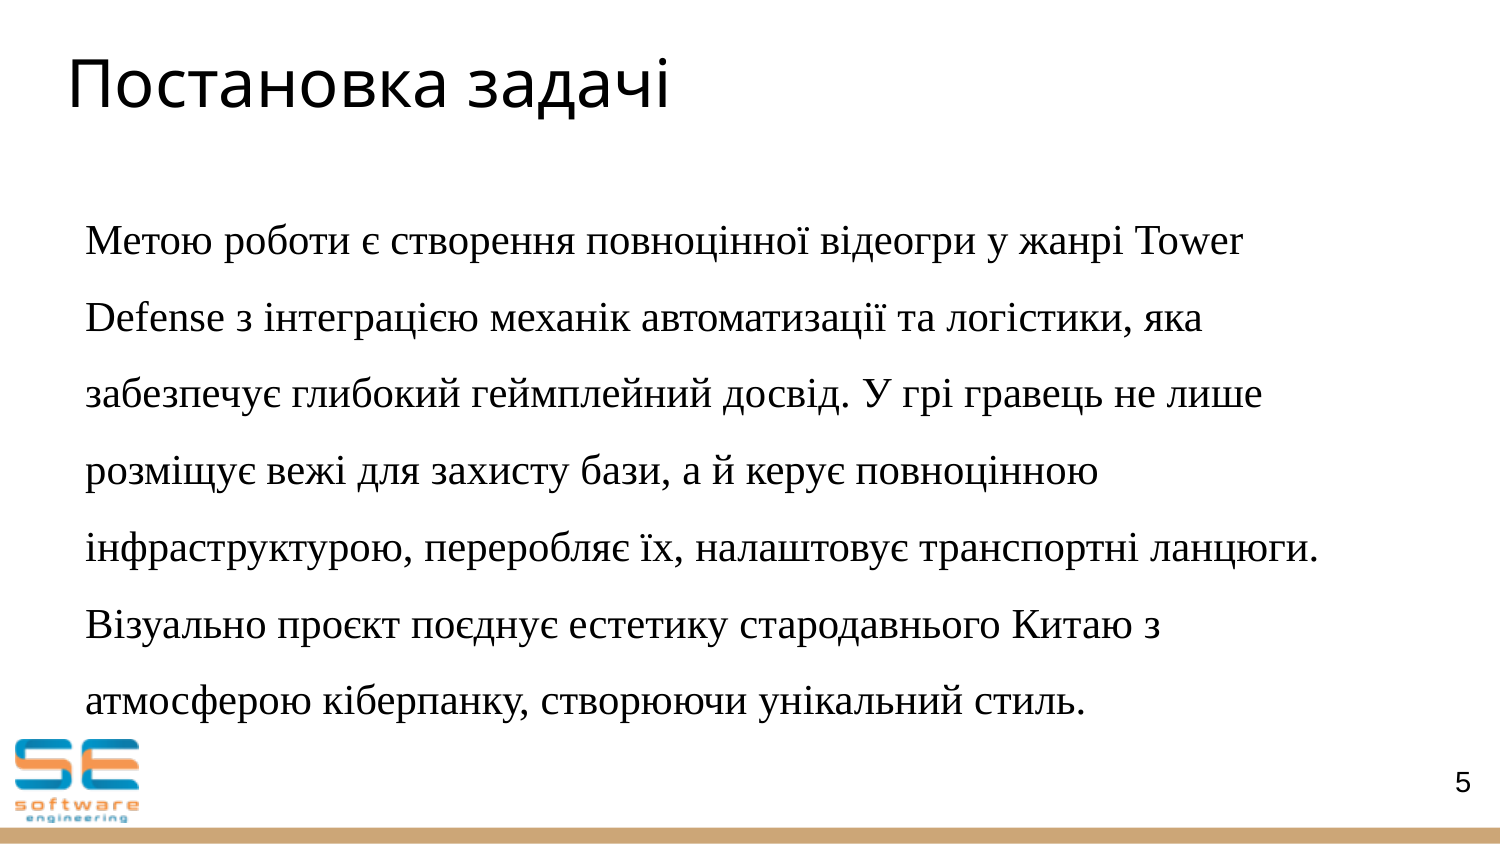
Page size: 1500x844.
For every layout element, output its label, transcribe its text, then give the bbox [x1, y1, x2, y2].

list Метою роботи є створення повноцінної відеогри у жанрі Tower Defense з інтеграцією механік автоматизації та логістики, яка забезпечує глибокий геймплейний досвід. У грі гравець не лише розміщує вежі для захисту бази, а й керує повноцінною інфраструктурою, переробляє їх, налаштовує транспортні ланцюги. Візуально проєкт поєднує естетику стародавнього Китаю з атмосферою кіберпанку, створюючи унікальний стиль. [70, 170, 1361, 756]
title Постановка задачі [51, 0, 1449, 137]
text_box ‹#› [1440, 755, 1487, 806]
picture [14, 739, 139, 823]
